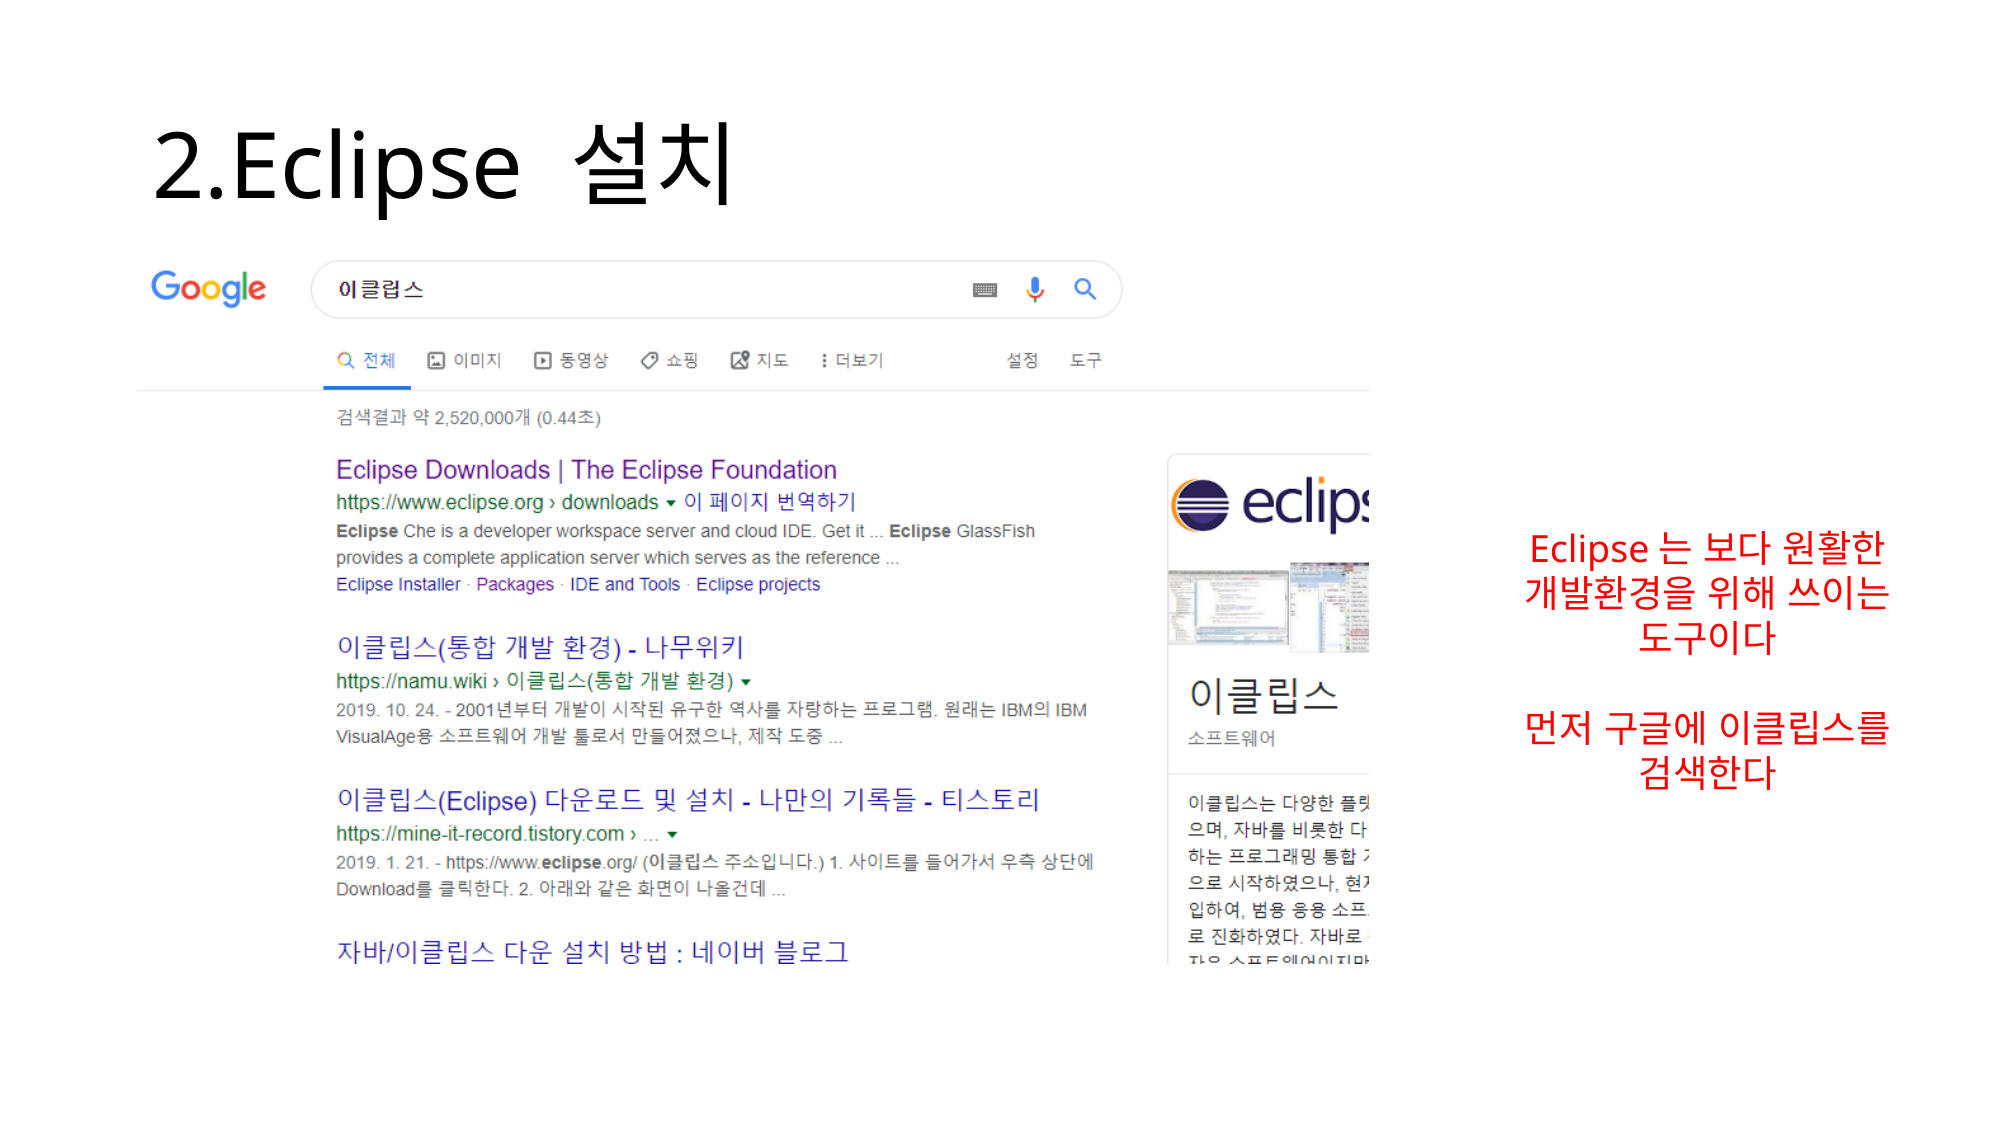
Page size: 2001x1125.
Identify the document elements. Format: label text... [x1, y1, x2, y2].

text_box Eclipse는 보다 원활한 개발환경을 위해 쓰이는 도구이다 먼저 구글에 이클립스를 검색한다 [1449, 289, 1967, 1031]
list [137, 249, 1369, 964]
title 2.Eclipse 설치 [137, 59, 1863, 278]
